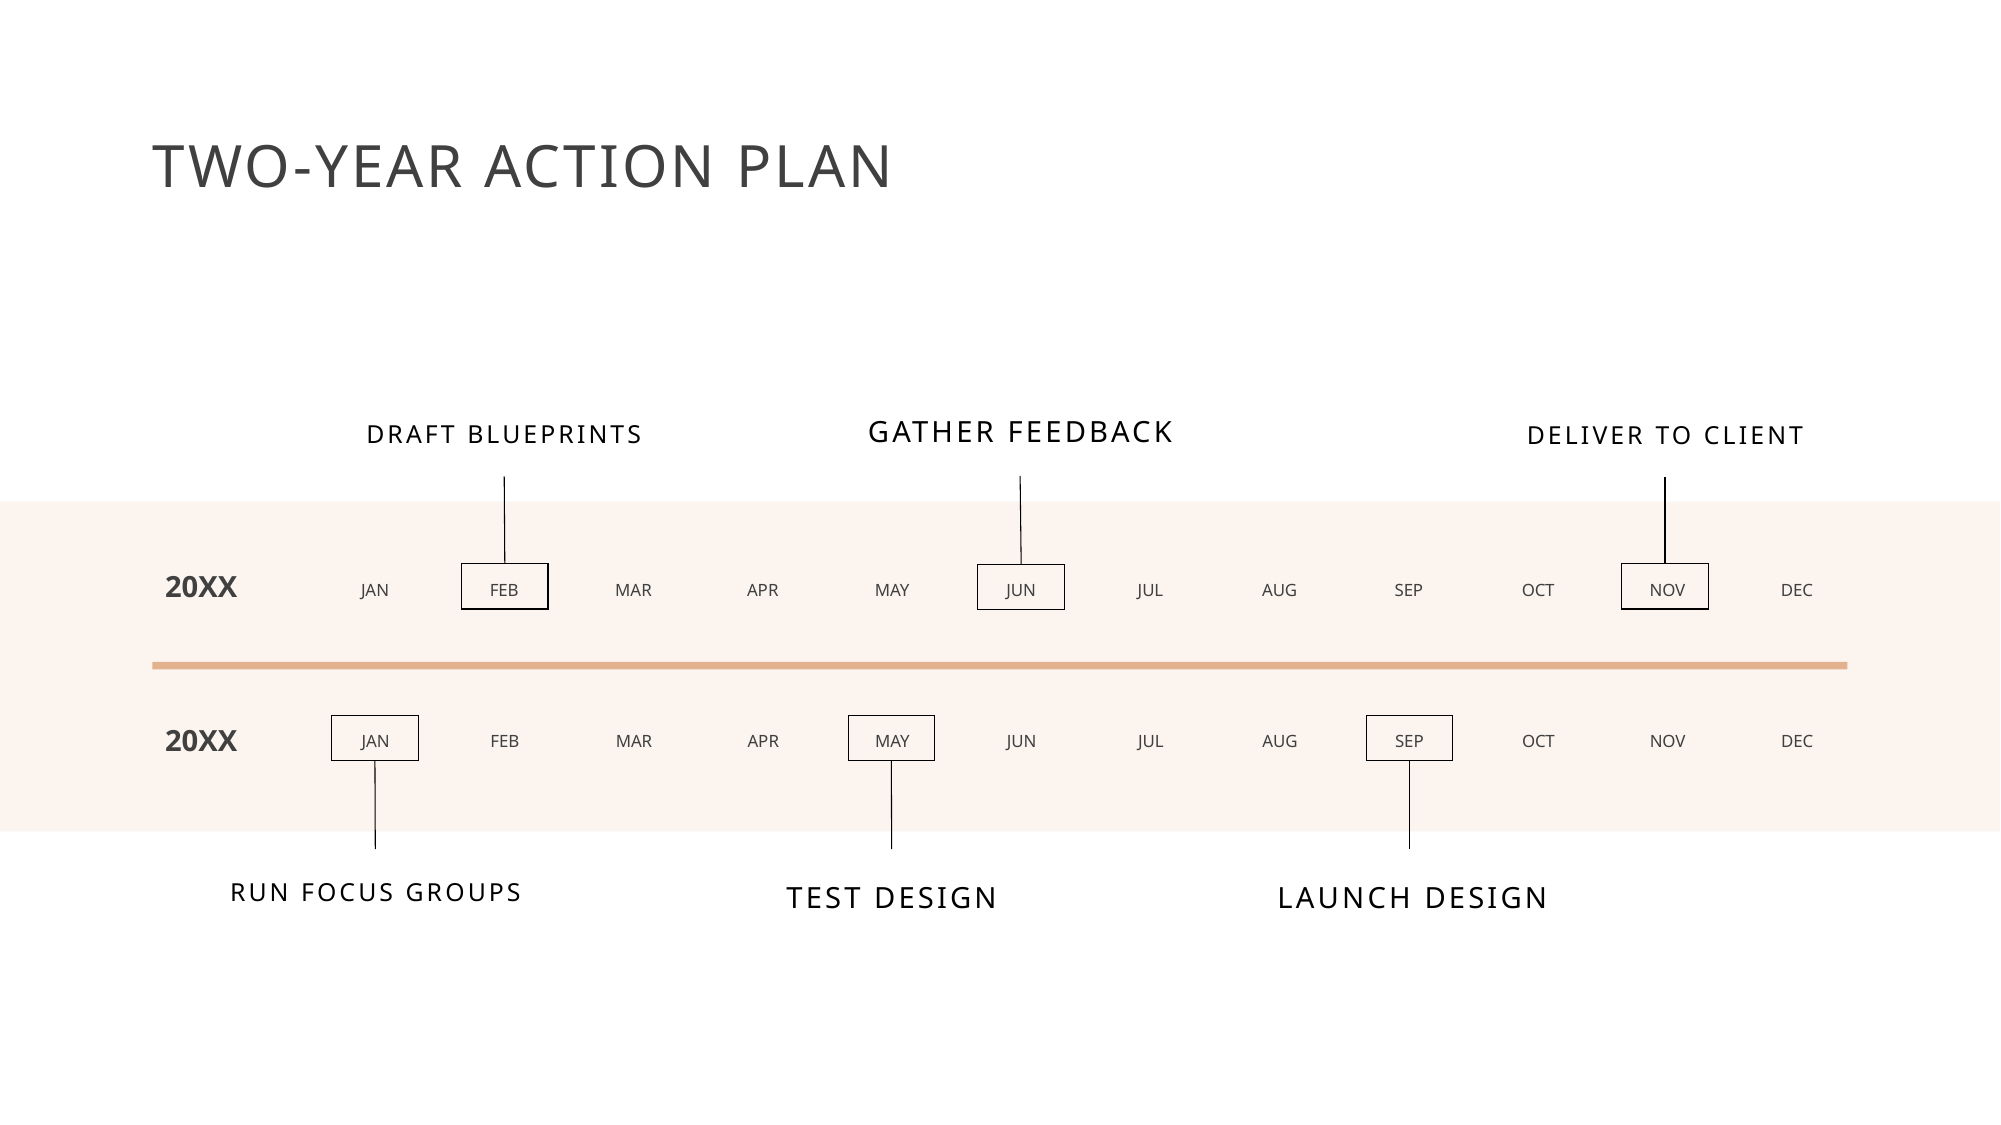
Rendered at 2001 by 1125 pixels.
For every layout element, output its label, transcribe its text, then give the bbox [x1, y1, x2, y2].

text_box RUN FOCUS GROUPS [206, 854, 545, 947]
text_box [331, 715, 419, 762]
list JAN [419, 726, 429, 760]
text_box DELIVER TO CLIENT [1496, 364, 1834, 457]
list AUG [1227, 574, 1333, 608]
list OCT [1485, 574, 1591, 608]
list JUL [1098, 726, 1204, 760]
list MAY [840, 726, 847, 760]
list OCT [1486, 726, 1592, 760]
list 20XX [150, 704, 270, 780]
text_box GATHER FEEDBACK [851, 363, 1189, 457]
list FEB [452, 726, 558, 760]
text_box DRAFT BLUEPRINTS [335, 364, 673, 457]
list JAN [322, 574, 428, 608]
list SEP [1356, 574, 1462, 608]
title TWO-YEAR ACTION PLAN [137, 59, 1863, 278]
text_box [1621, 563, 1709, 610]
list NOV [1615, 574, 1621, 608]
list 20XX [150, 550, 270, 626]
list MAY [936, 726, 945, 760]
list MAY [839, 574, 945, 608]
list FEB [549, 574, 557, 608]
list JUN [968, 574, 977, 608]
list JUL [1098, 574, 1203, 608]
list SEP [1454, 726, 1462, 760]
list DEC [1744, 726, 1850, 760]
list MAR [581, 726, 687, 760]
text_box [977, 563, 1065, 610]
list NOV [1615, 726, 1721, 760]
list APR [710, 726, 816, 760]
list DEC [1744, 574, 1850, 608]
list SEP [1356, 726, 1365, 760]
list FEB [451, 574, 461, 608]
text_box [847, 715, 936, 762]
list JUN [1065, 574, 1074, 608]
list NOV [1709, 574, 1720, 608]
list JUN [969, 726, 1075, 760]
text_box [461, 563, 549, 610]
text_box TEST DESIGN [722, 854, 1061, 947]
text_box [1365, 715, 1454, 762]
list MAR [580, 574, 686, 608]
list APR [710, 574, 816, 608]
list JAN [323, 726, 331, 760]
list AUG [1227, 726, 1333, 760]
text_box LAUNCH DESIGN [1243, 854, 1582, 947]
